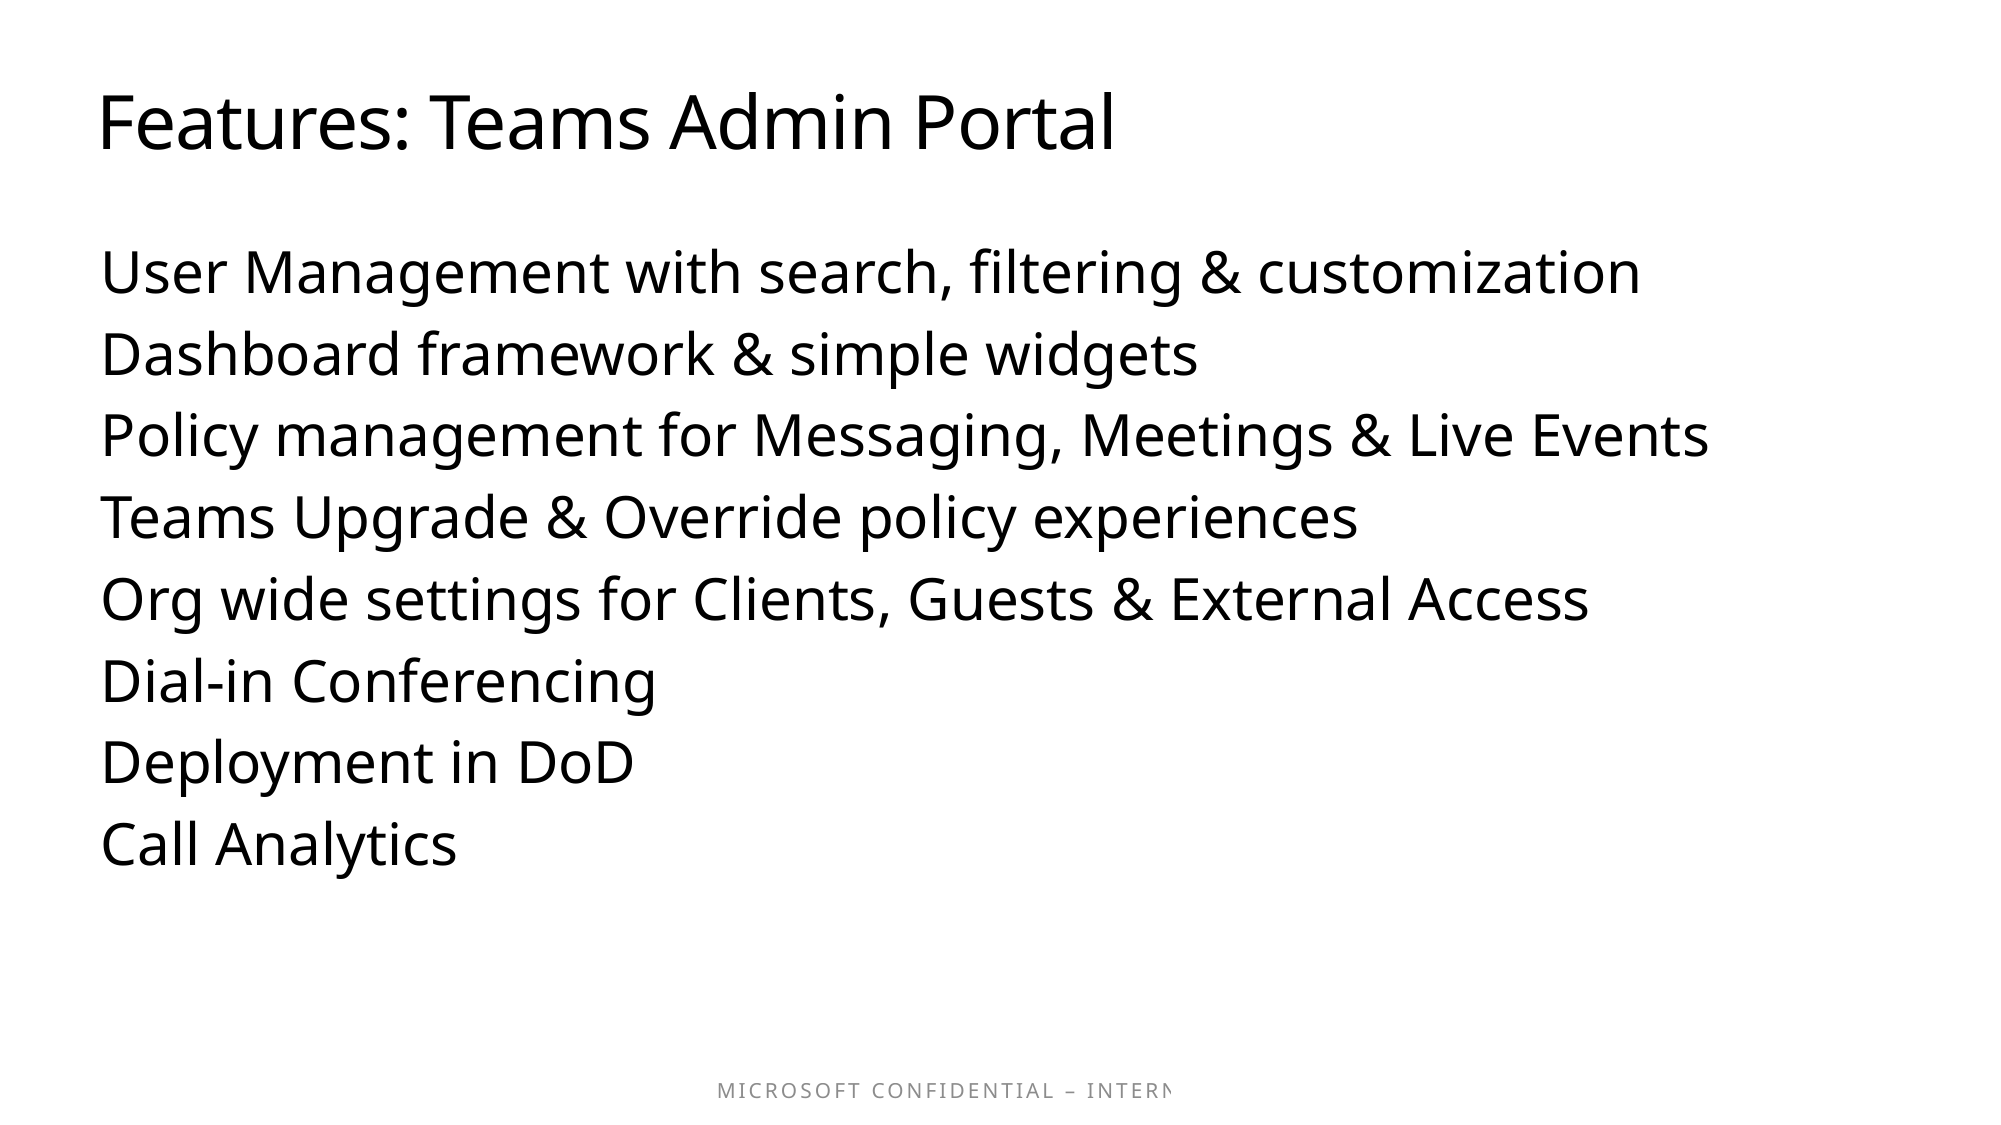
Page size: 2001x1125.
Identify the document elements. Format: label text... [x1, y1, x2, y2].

list User Management with search, filtering & customization Dashboard framework & simple widgets Policy management for Messaging, Meetings & Live Events Teams Upgrade & Override policy experiences Org wide settings for Clients, Guests & External Access Dial-in Conferencing Deployment in DoD Call Analytics [100, 235, 2000, 900]
title Features: Teams Admin Portal [96, 75, 1904, 166]
